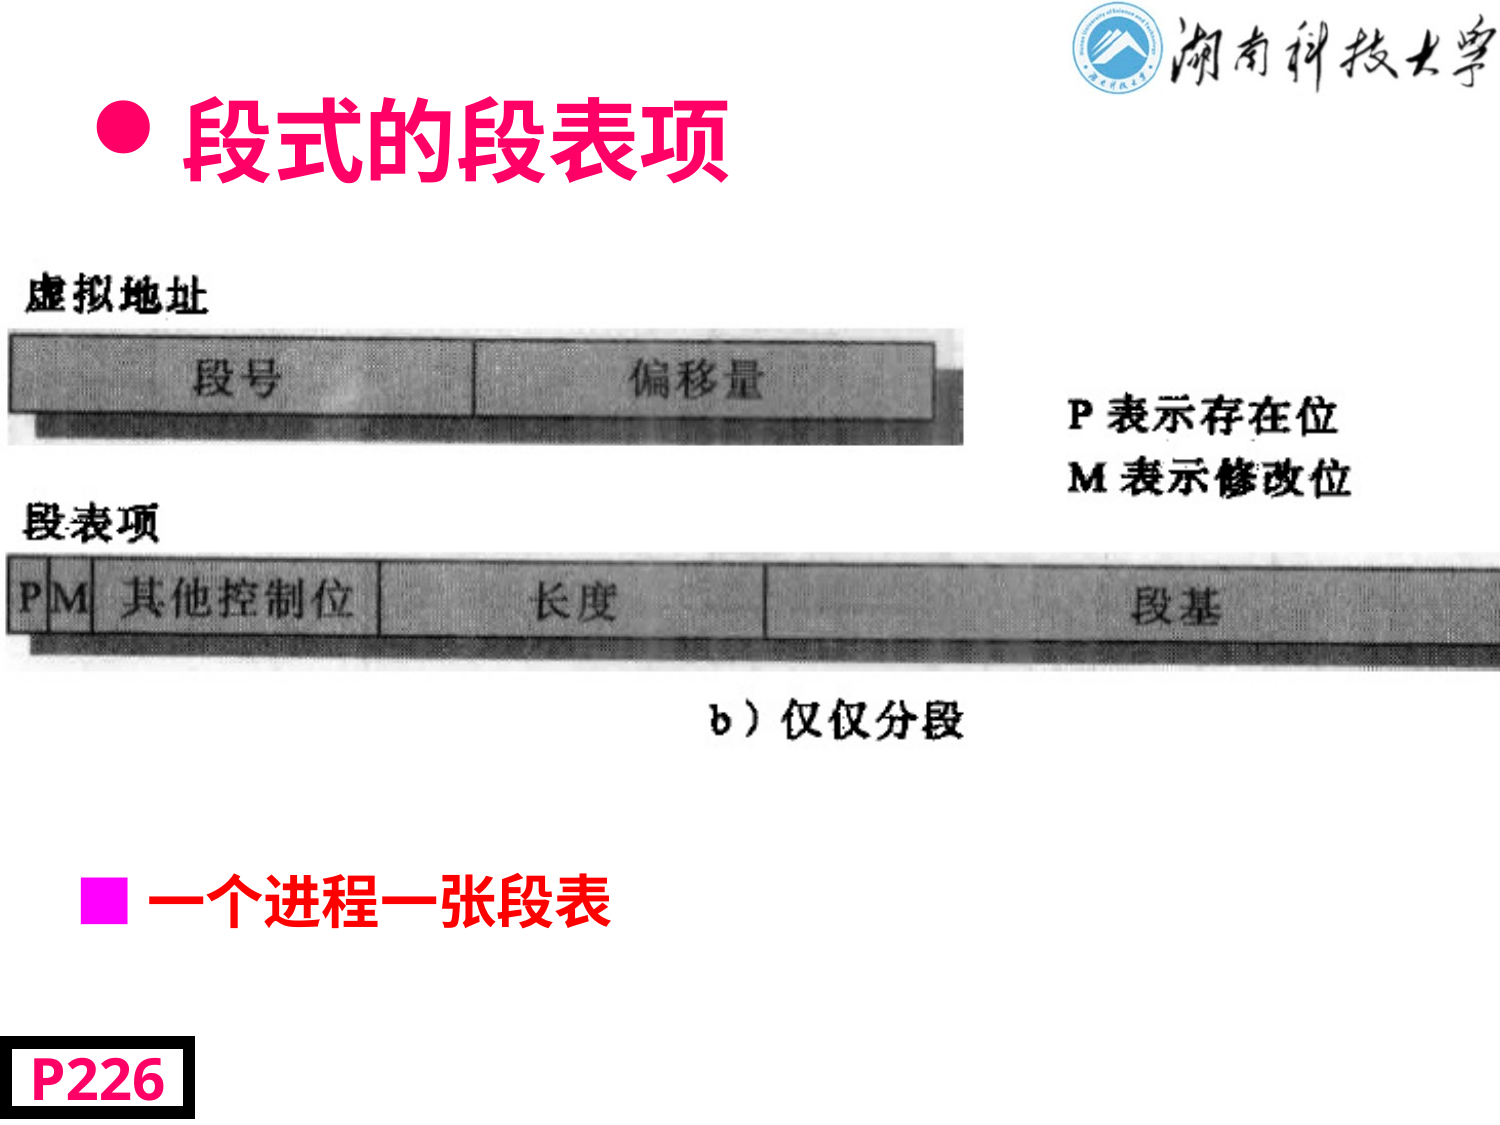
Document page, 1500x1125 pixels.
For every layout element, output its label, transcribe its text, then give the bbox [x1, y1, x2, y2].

picture [1069, 0, 1500, 97]
text_box ■一个进程一张段表 [74, 851, 796, 936]
text_box P226 [5, 1042, 190, 1113]
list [0, 257, 1500, 752]
title 段式的段表项 [74, 44, 1426, 233]
